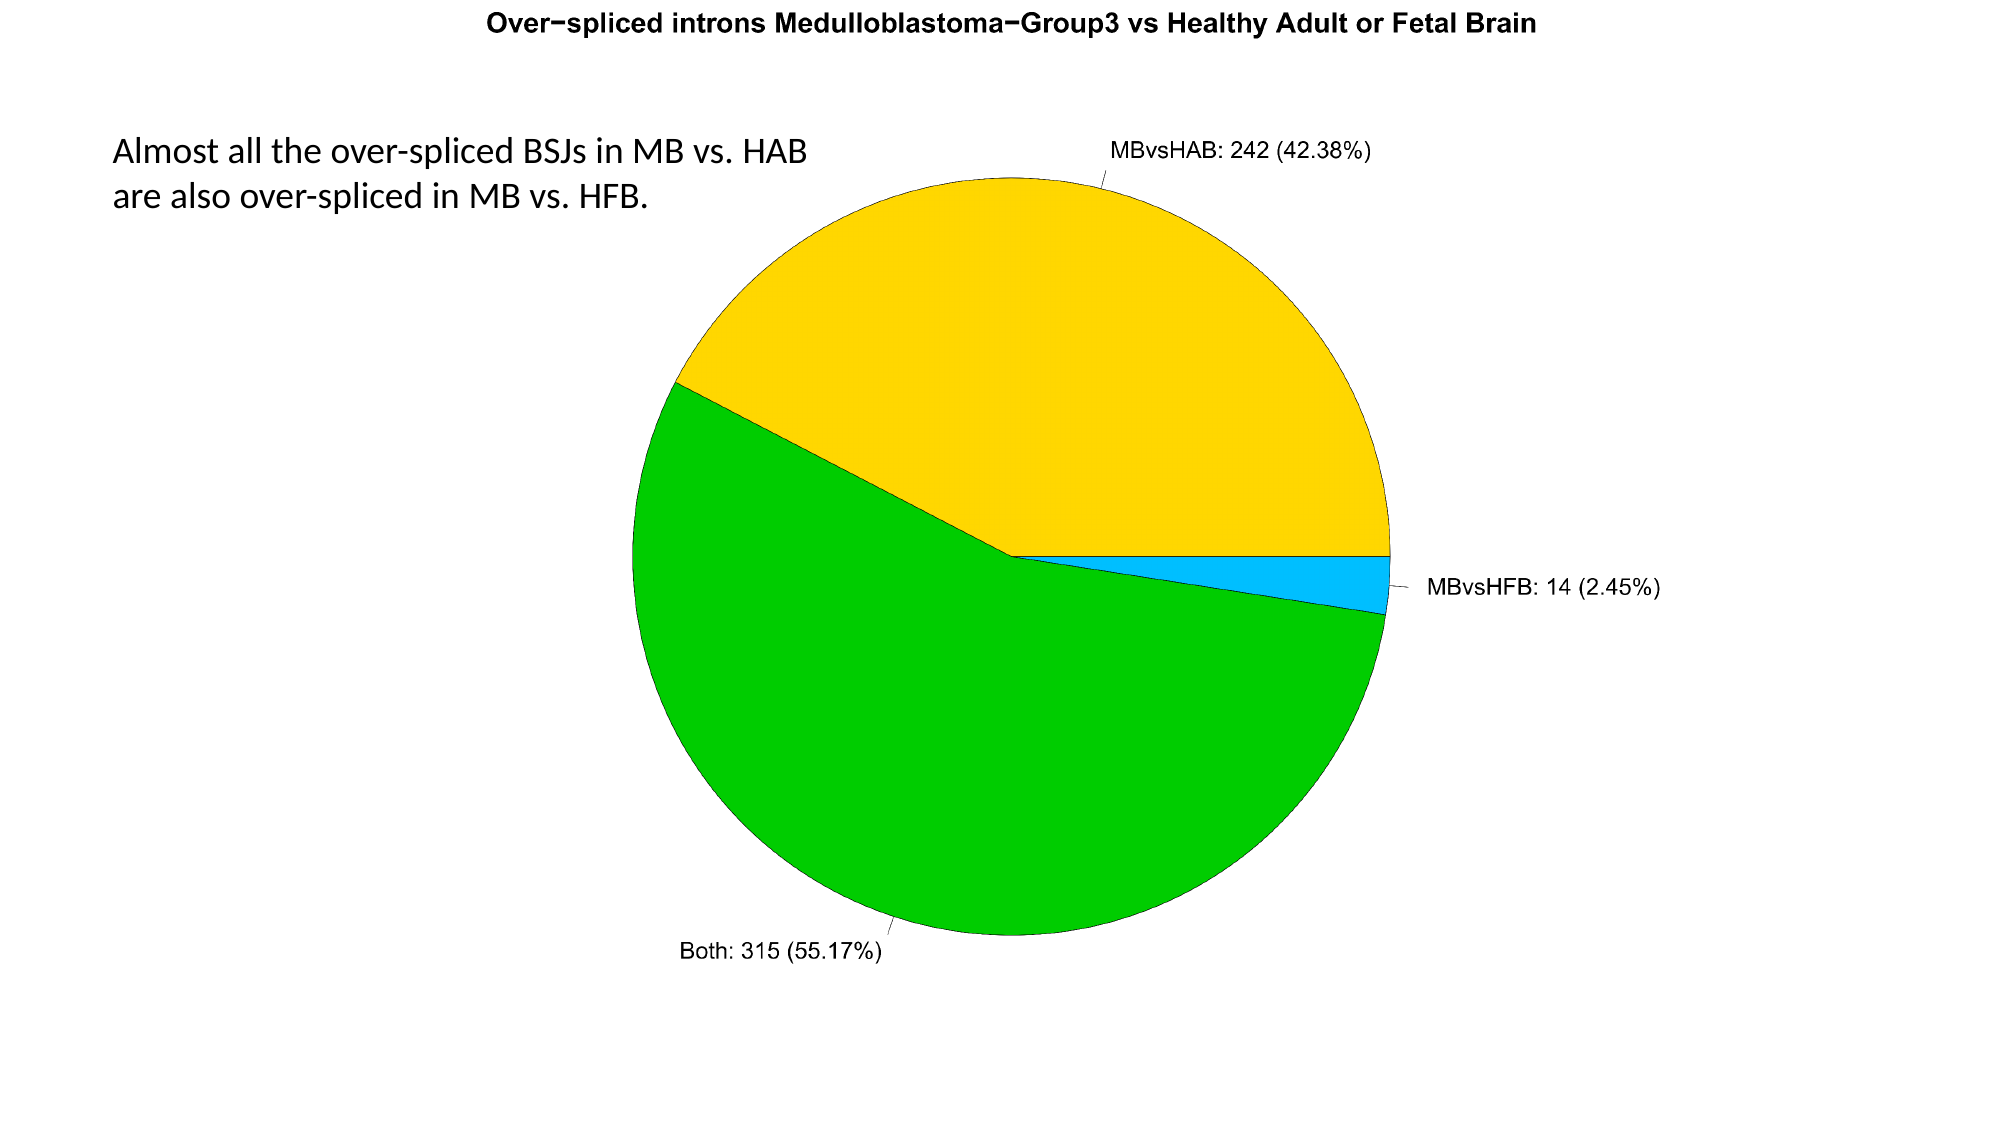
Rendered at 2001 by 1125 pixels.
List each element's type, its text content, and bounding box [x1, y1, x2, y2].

text_box Almost all the over-spliced BSJs in MB vs. HAB are also over-spliced in MB vs. HFB. [97, 118, 296, 223]
picture [296, 0, 1704, 1125]
